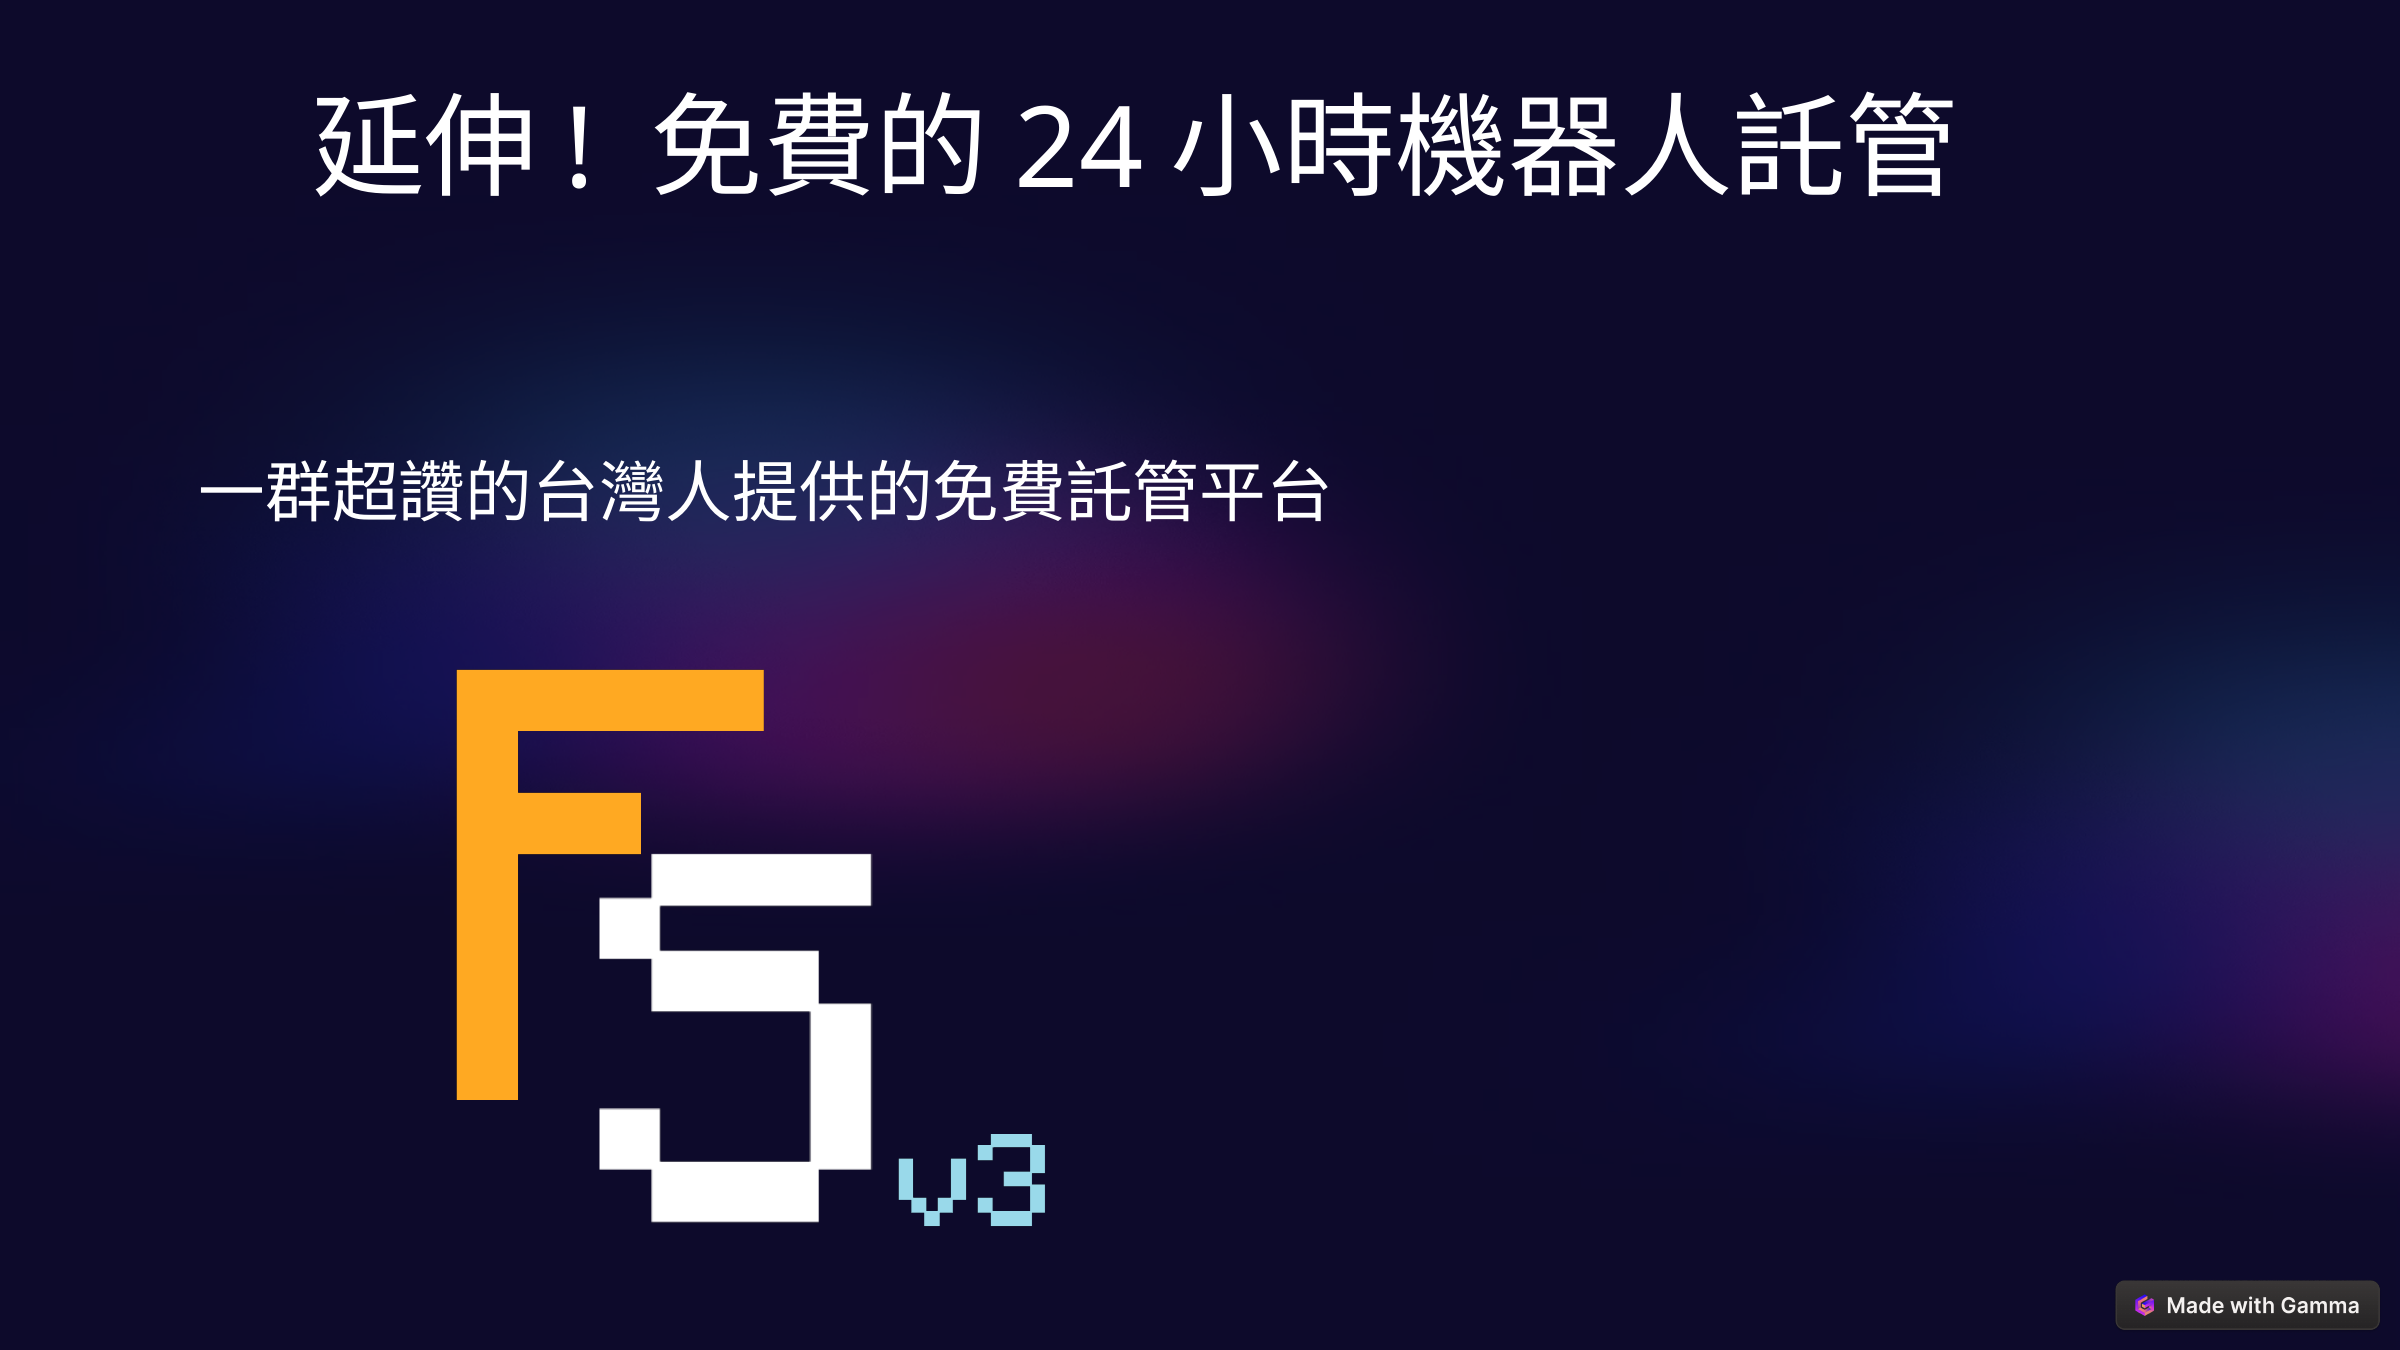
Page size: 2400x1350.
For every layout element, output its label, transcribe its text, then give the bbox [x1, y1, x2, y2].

picture [2106, 1271, 2389, 1339]
text_box 延伸! 免費的24小時機器人託管 [297, 67, 1973, 218]
picture [341, 561, 1135, 1350]
text_box 一群超讚的台灣人提供的免費託管平台 [183, 442, 1349, 538]
